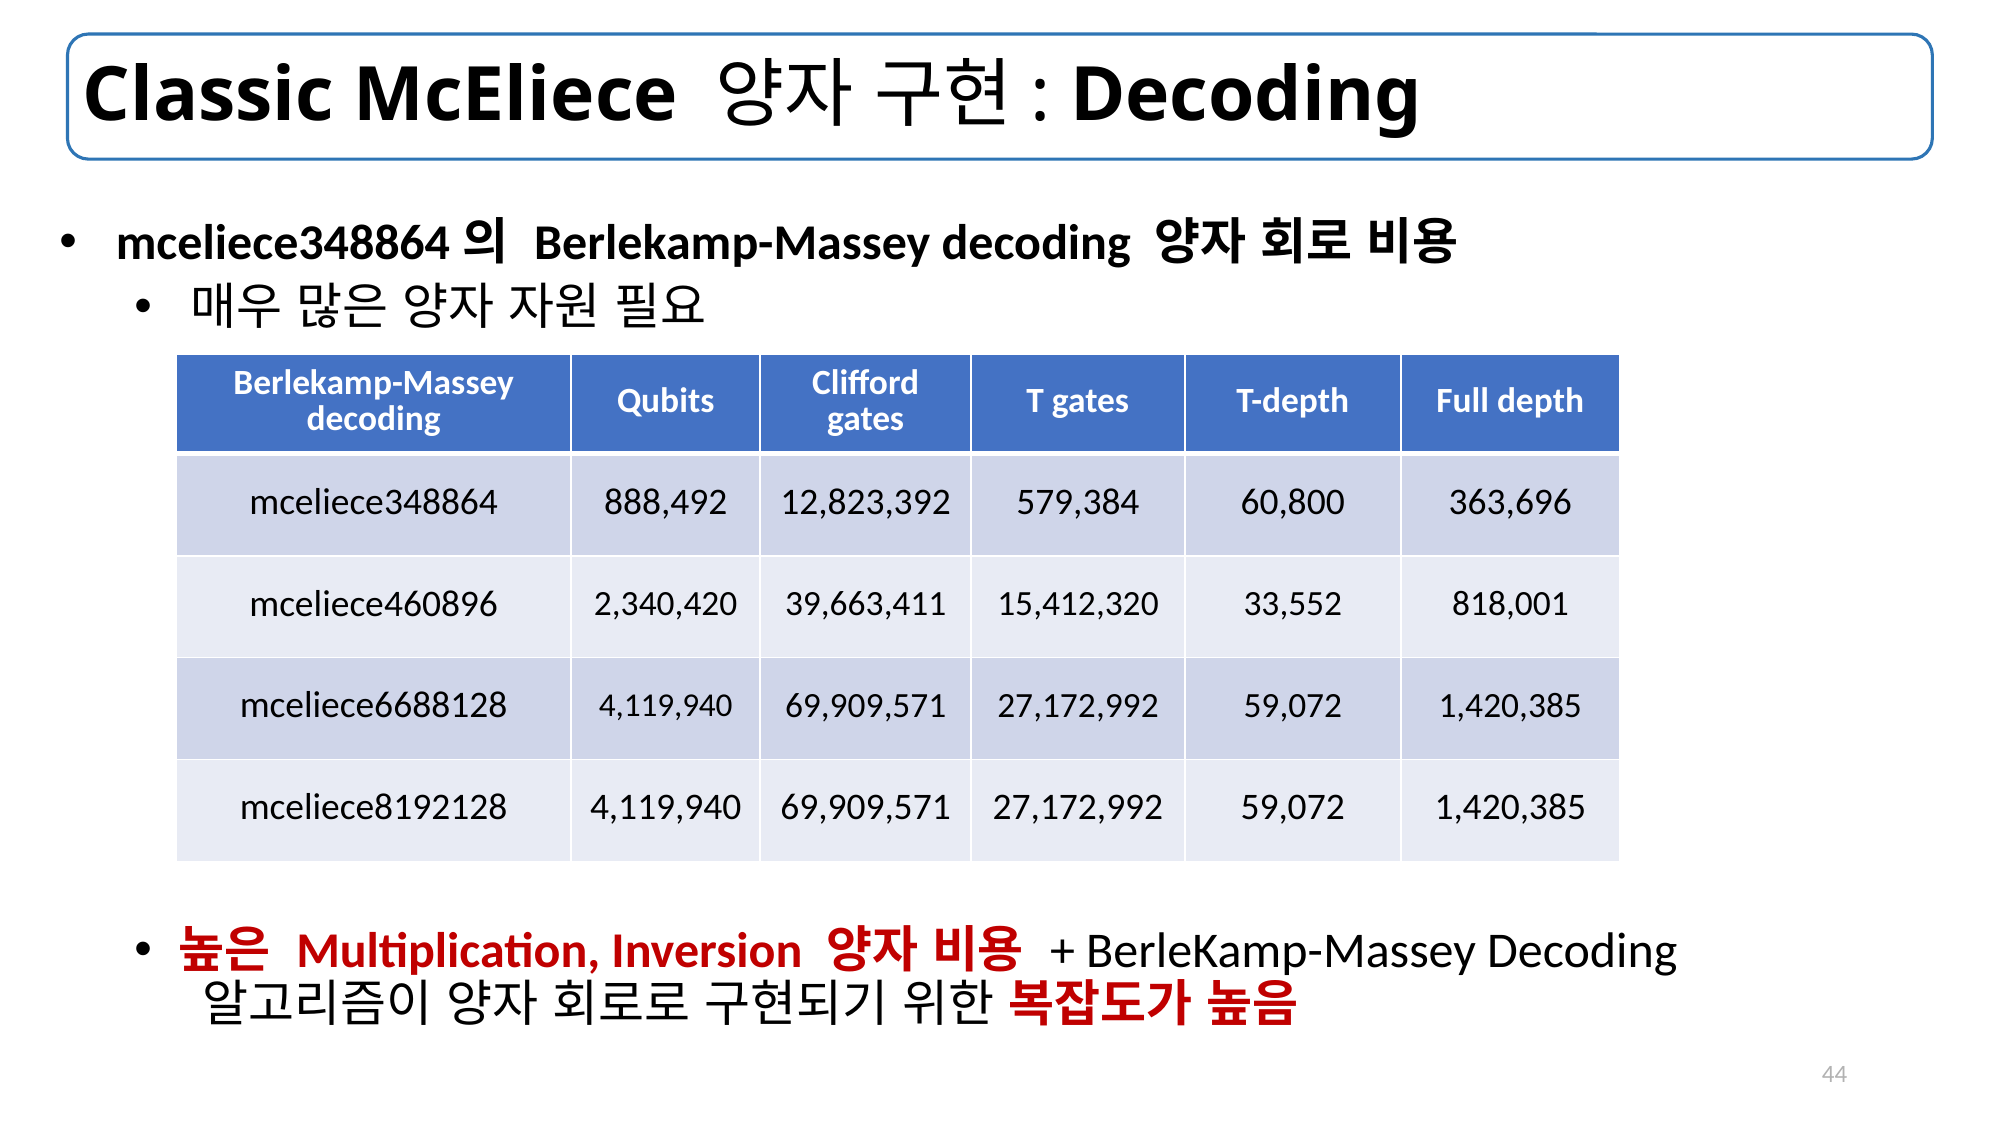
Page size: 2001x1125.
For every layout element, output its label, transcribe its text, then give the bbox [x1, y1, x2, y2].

table_cell 59,072 [1186, 760, 1400, 861]
table_cell 579,384 [972, 456, 1184, 555]
table_cell 59,072 [1186, 658, 1400, 759]
table_cell 818,001 [1402, 557, 1619, 657]
table_header T gates [972, 355, 1184, 451]
slide_number 44 [1412, 1042, 1863, 1103]
table_header Clifford gates [761, 355, 970, 451]
table_cell mceliece460896 [177, 557, 570, 657]
table_header Berlekamp-Massey decoding [177, 355, 570, 451]
text_box mceliece348864의 Berlekamp-Massey decoding 양자 회로 비용 매우 많은 양자 자원 필요 높은 Multiplication, Inversion 양자 비용 + BerleKamp-Massey Decoding 알고리즘이 양자 회로로 구현되기 위한 복잡도가 높음 [0, 201, 1901, 1097]
table_cell 363,696 [1402, 456, 1619, 555]
table_cell 4,119,940 [572, 658, 759, 759]
title Classic McEliece 양자 구현: Decoding [67, 34, 1933, 160]
table_header T-depth [1186, 355, 1400, 451]
table_cell mceliece8192128 [177, 760, 570, 861]
table_cell 2,340,420 [572, 557, 759, 657]
table_cell 12,823,392 [761, 456, 970, 555]
table_cell 15,412,320 [972, 557, 1184, 657]
table_cell 27,172,992 [972, 760, 1184, 861]
table_cell 888,492 [572, 456, 759, 555]
table_cell 27,172,992 [972, 658, 1184, 759]
table_cell 39,663,411 [761, 557, 970, 657]
table_cell 1,420,385 [1402, 658, 1619, 759]
table_cell mceliece348864 [177, 456, 570, 555]
table_cell 69,909,571 [761, 658, 970, 759]
table_cell 69,909,571 [761, 760, 970, 861]
table_cell 60,800 [1186, 456, 1400, 555]
table_header Full depth [1402, 355, 1619, 451]
table_cell 1,420,385 [1402, 760, 1619, 861]
table_cell 4,119,940 [572, 760, 759, 861]
table_header Qubits [572, 355, 759, 451]
table_cell 33,552 [1186, 557, 1400, 657]
table_cell mceliece6688128 [177, 658, 570, 759]
